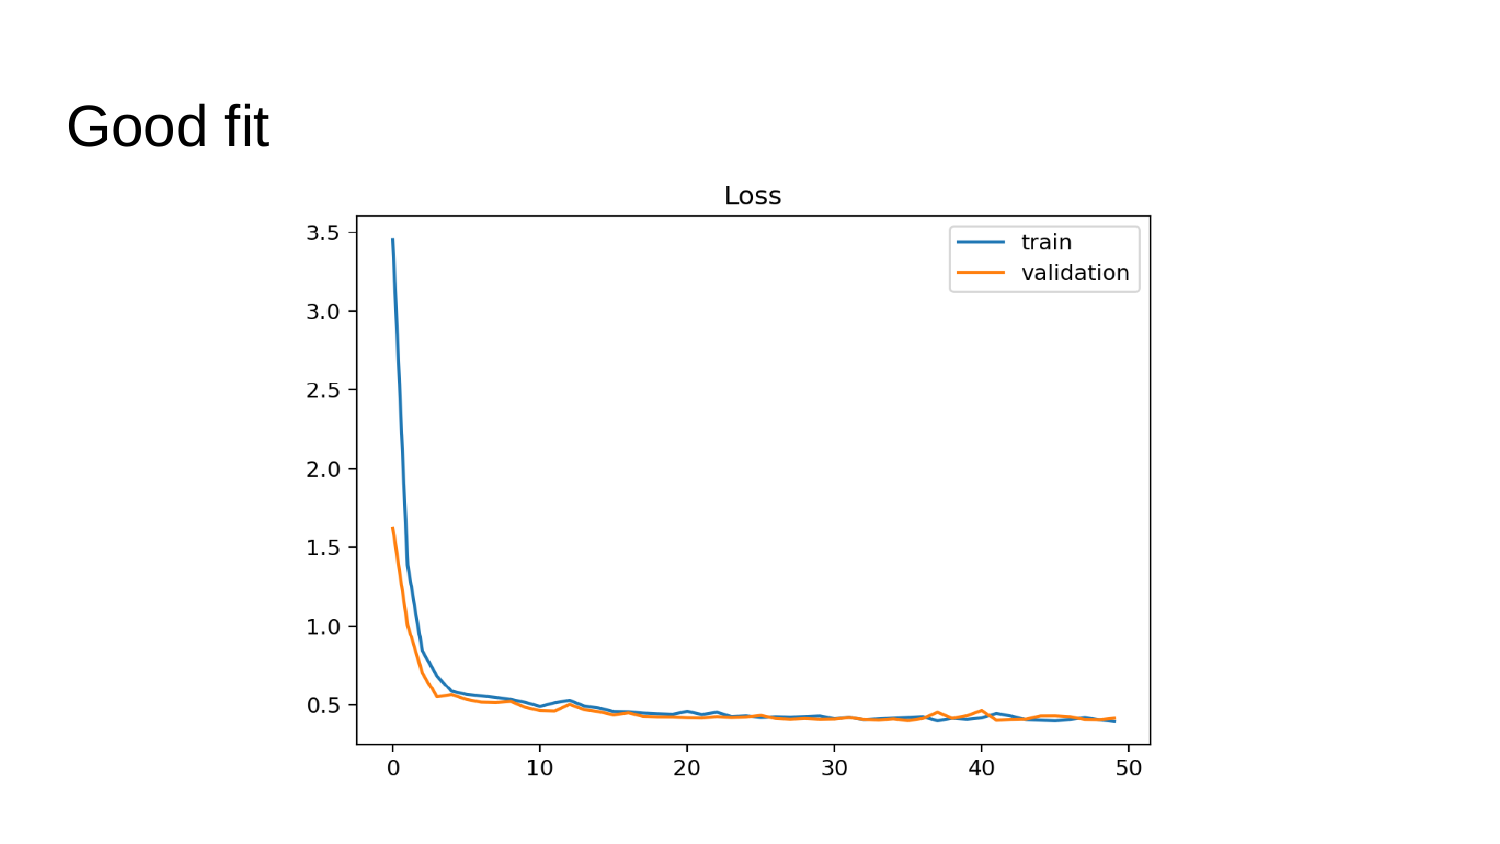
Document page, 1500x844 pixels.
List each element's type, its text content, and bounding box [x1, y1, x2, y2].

picture [304, 182, 1195, 787]
title Good fit [51, 72, 1449, 167]
